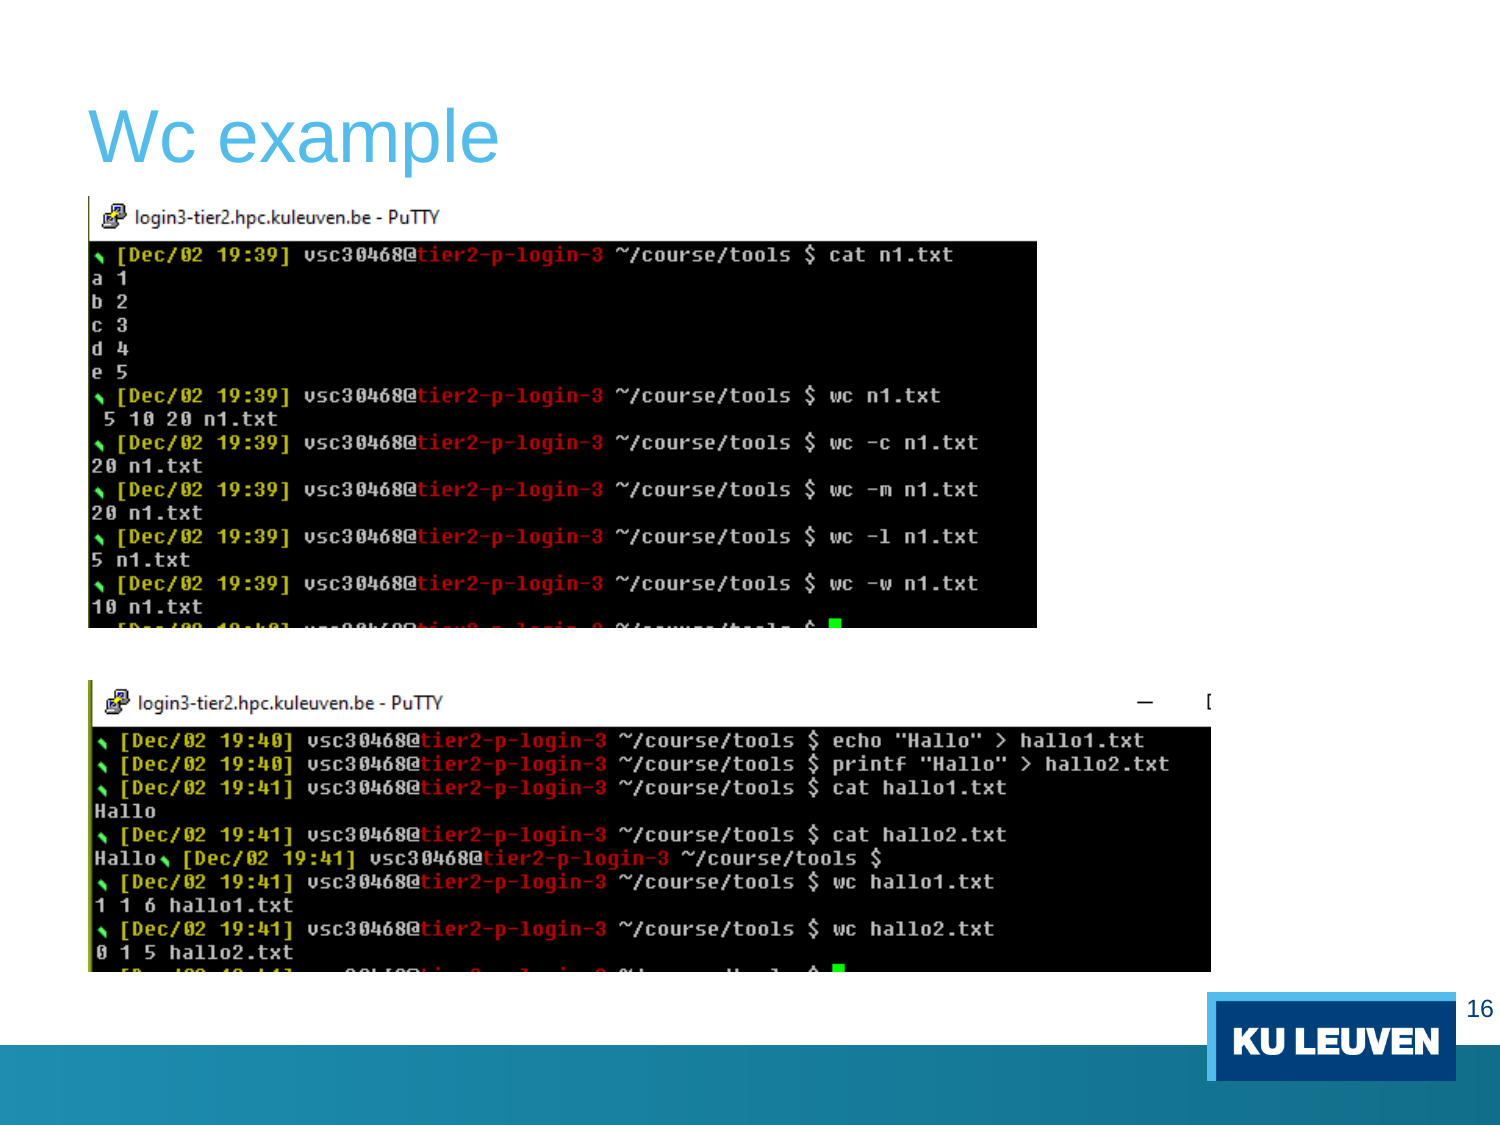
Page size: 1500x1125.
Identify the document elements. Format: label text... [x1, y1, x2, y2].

picture [88, 196, 1038, 628]
title Wc example [88, 29, 1456, 178]
picture [1207, 992, 1456, 1081]
slide_number 16 [1340, 992, 1495, 1040]
picture [88, 680, 1211, 972]
